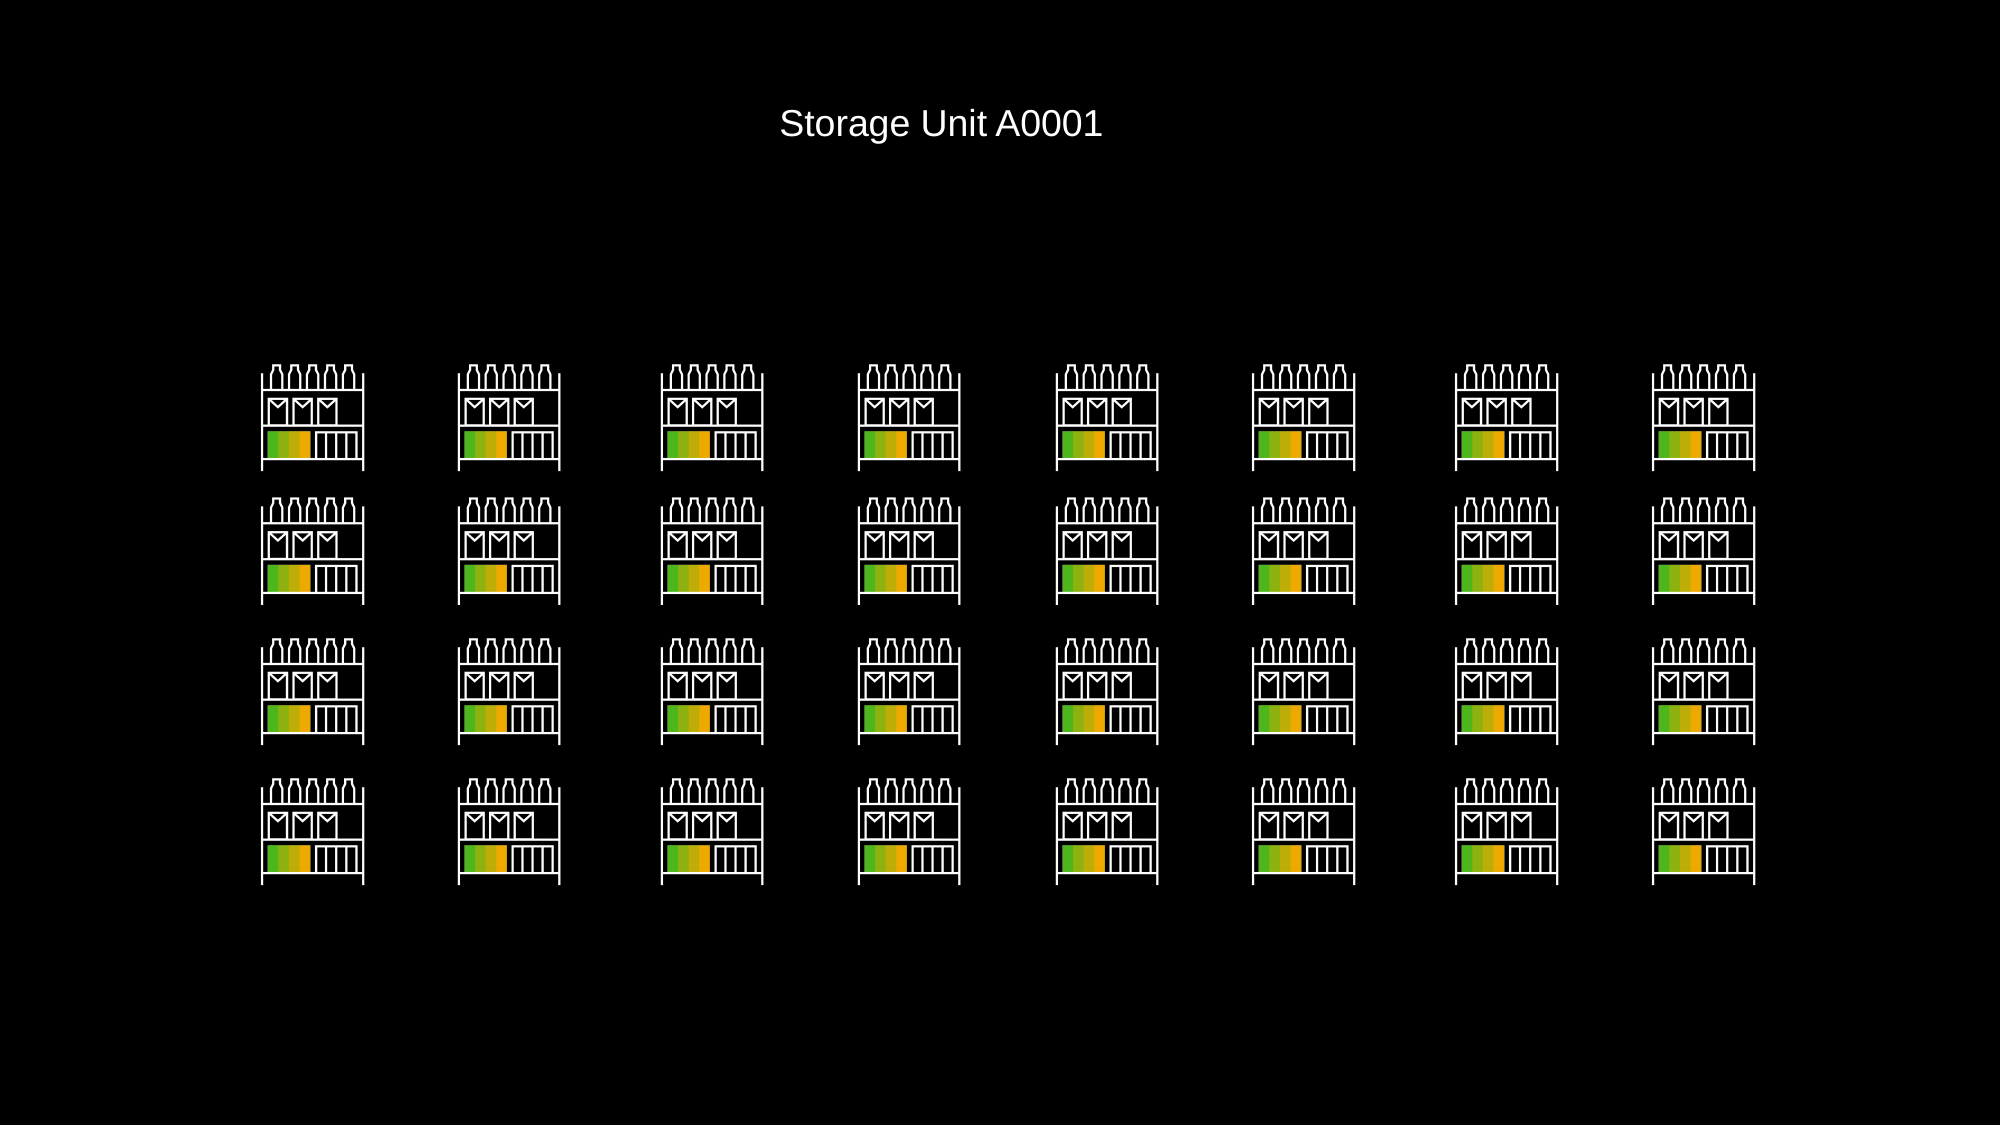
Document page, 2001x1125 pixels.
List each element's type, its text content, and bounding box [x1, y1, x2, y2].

picture [1039, 767, 1174, 902]
picture [1236, 353, 1371, 621]
picture [245, 626, 380, 761]
picture [442, 767, 577, 902]
picture [1439, 767, 1574, 902]
picture [245, 767, 380, 902]
picture [1236, 767, 1371, 902]
picture [245, 353, 380, 621]
picture [1039, 353, 1174, 621]
picture [1236, 626, 1371, 761]
picture [841, 353, 976, 621]
picture [645, 626, 780, 761]
picture [1636, 767, 1771, 902]
picture [1039, 626, 1174, 761]
picture [841, 767, 976, 902]
picture [841, 626, 976, 761]
picture [1636, 353, 1771, 621]
picture [442, 353, 577, 621]
picture [1439, 626, 1574, 761]
picture [645, 353, 780, 621]
picture [442, 626, 577, 761]
text_box Storage Unit A0001 [776, 99, 1107, 145]
picture [645, 767, 780, 902]
picture [1636, 626, 1771, 761]
picture [1439, 353, 1574, 621]
